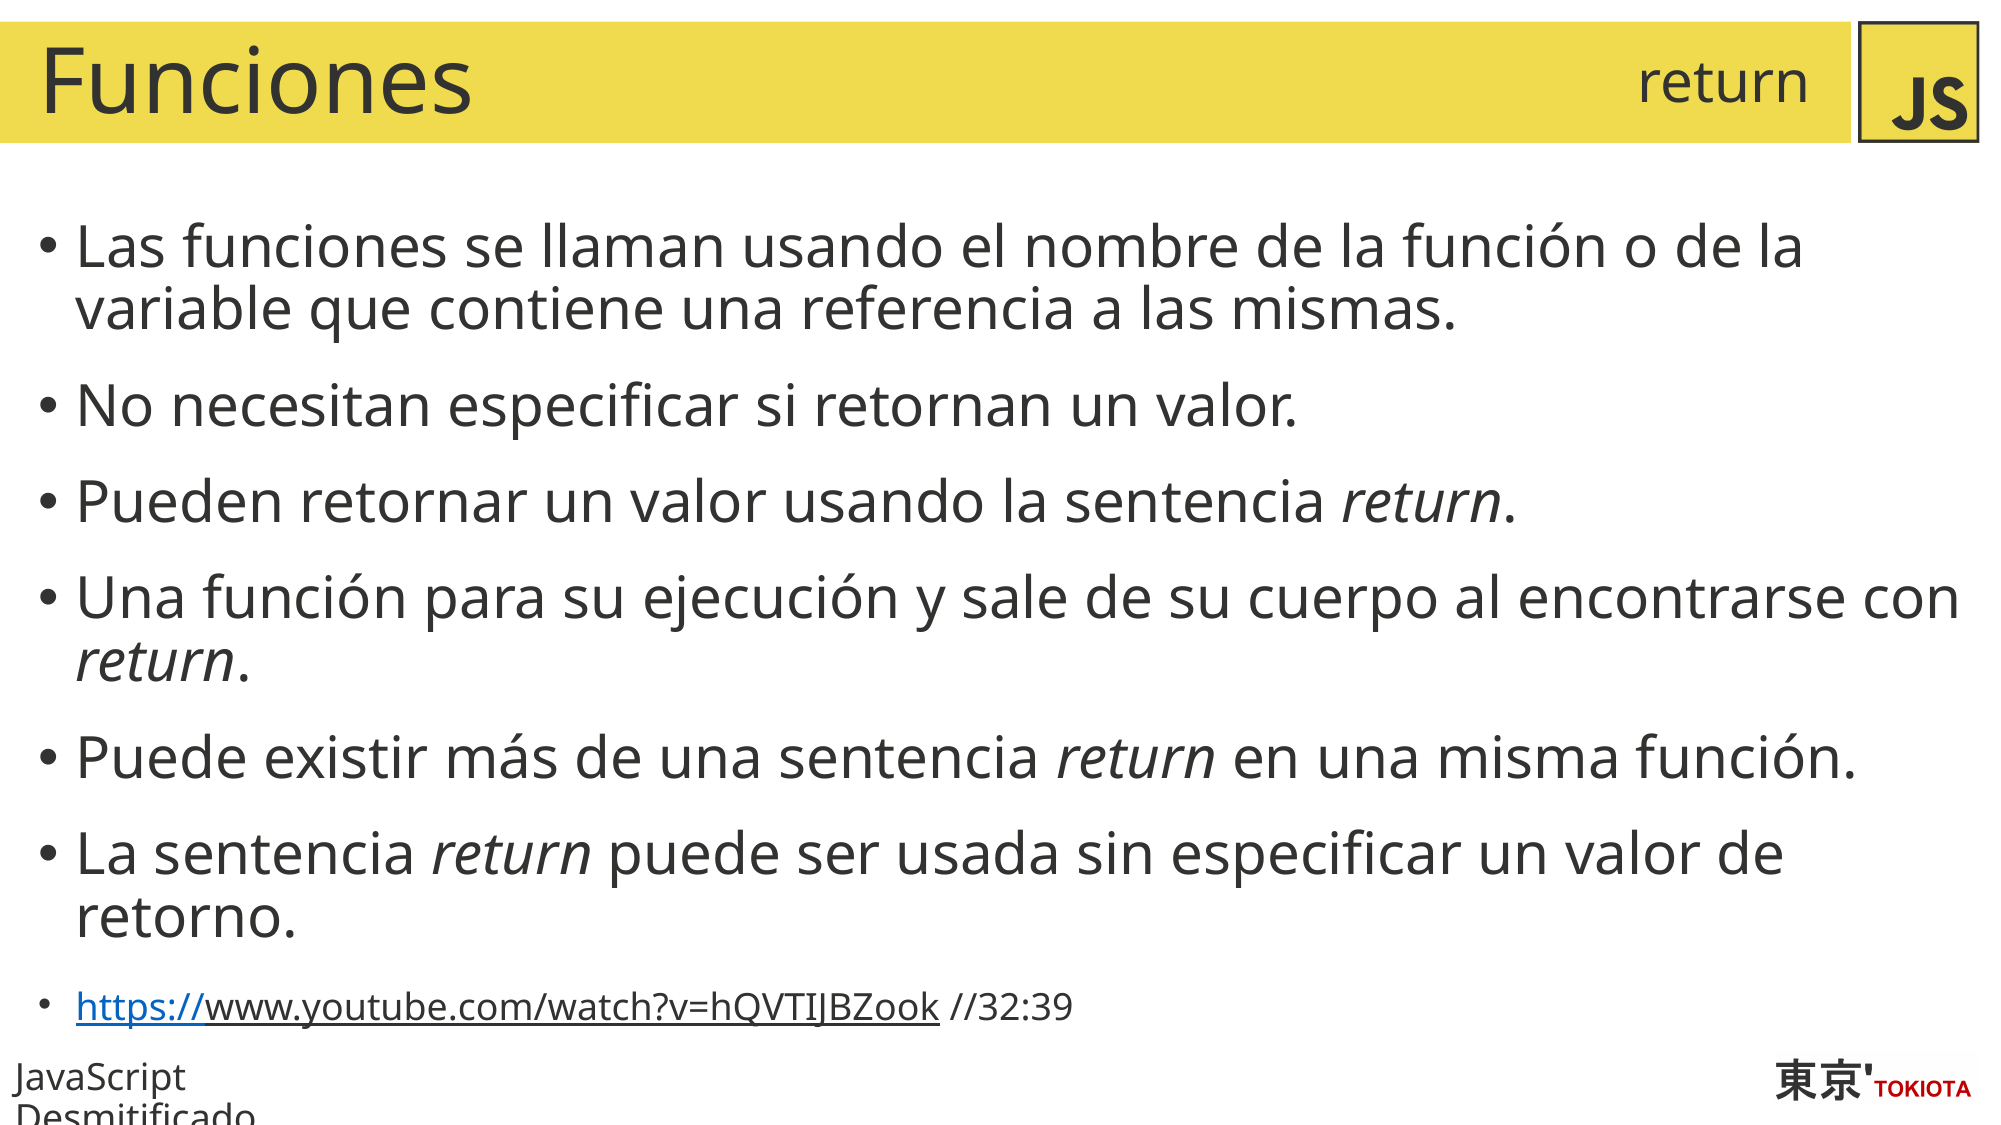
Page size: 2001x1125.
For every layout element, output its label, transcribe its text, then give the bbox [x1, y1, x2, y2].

picture [1858, 21, 1980, 143]
picture [1774, 1050, 1979, 1105]
list Las funciones se llaman usando el nombre de la función o de la variable que contiene una referencia a las mismas. No necesitan especificar si retornan un valor. Pueden retornar un valor usando la sentencia return. Una función para su ejecución y sale de su cuerpo al encontrarse con return. Puede existir más de una sentencia return en una misma función. La sentencia return puede ser usada sin especificar un valor de retorno. https://www.youtube.com/watch?v=hQVTIJBZook //32:39 [23, 209, 1979, 1019]
title Funciones [23, 27, 1353, 139]
list return [1368, 44, 1841, 139]
